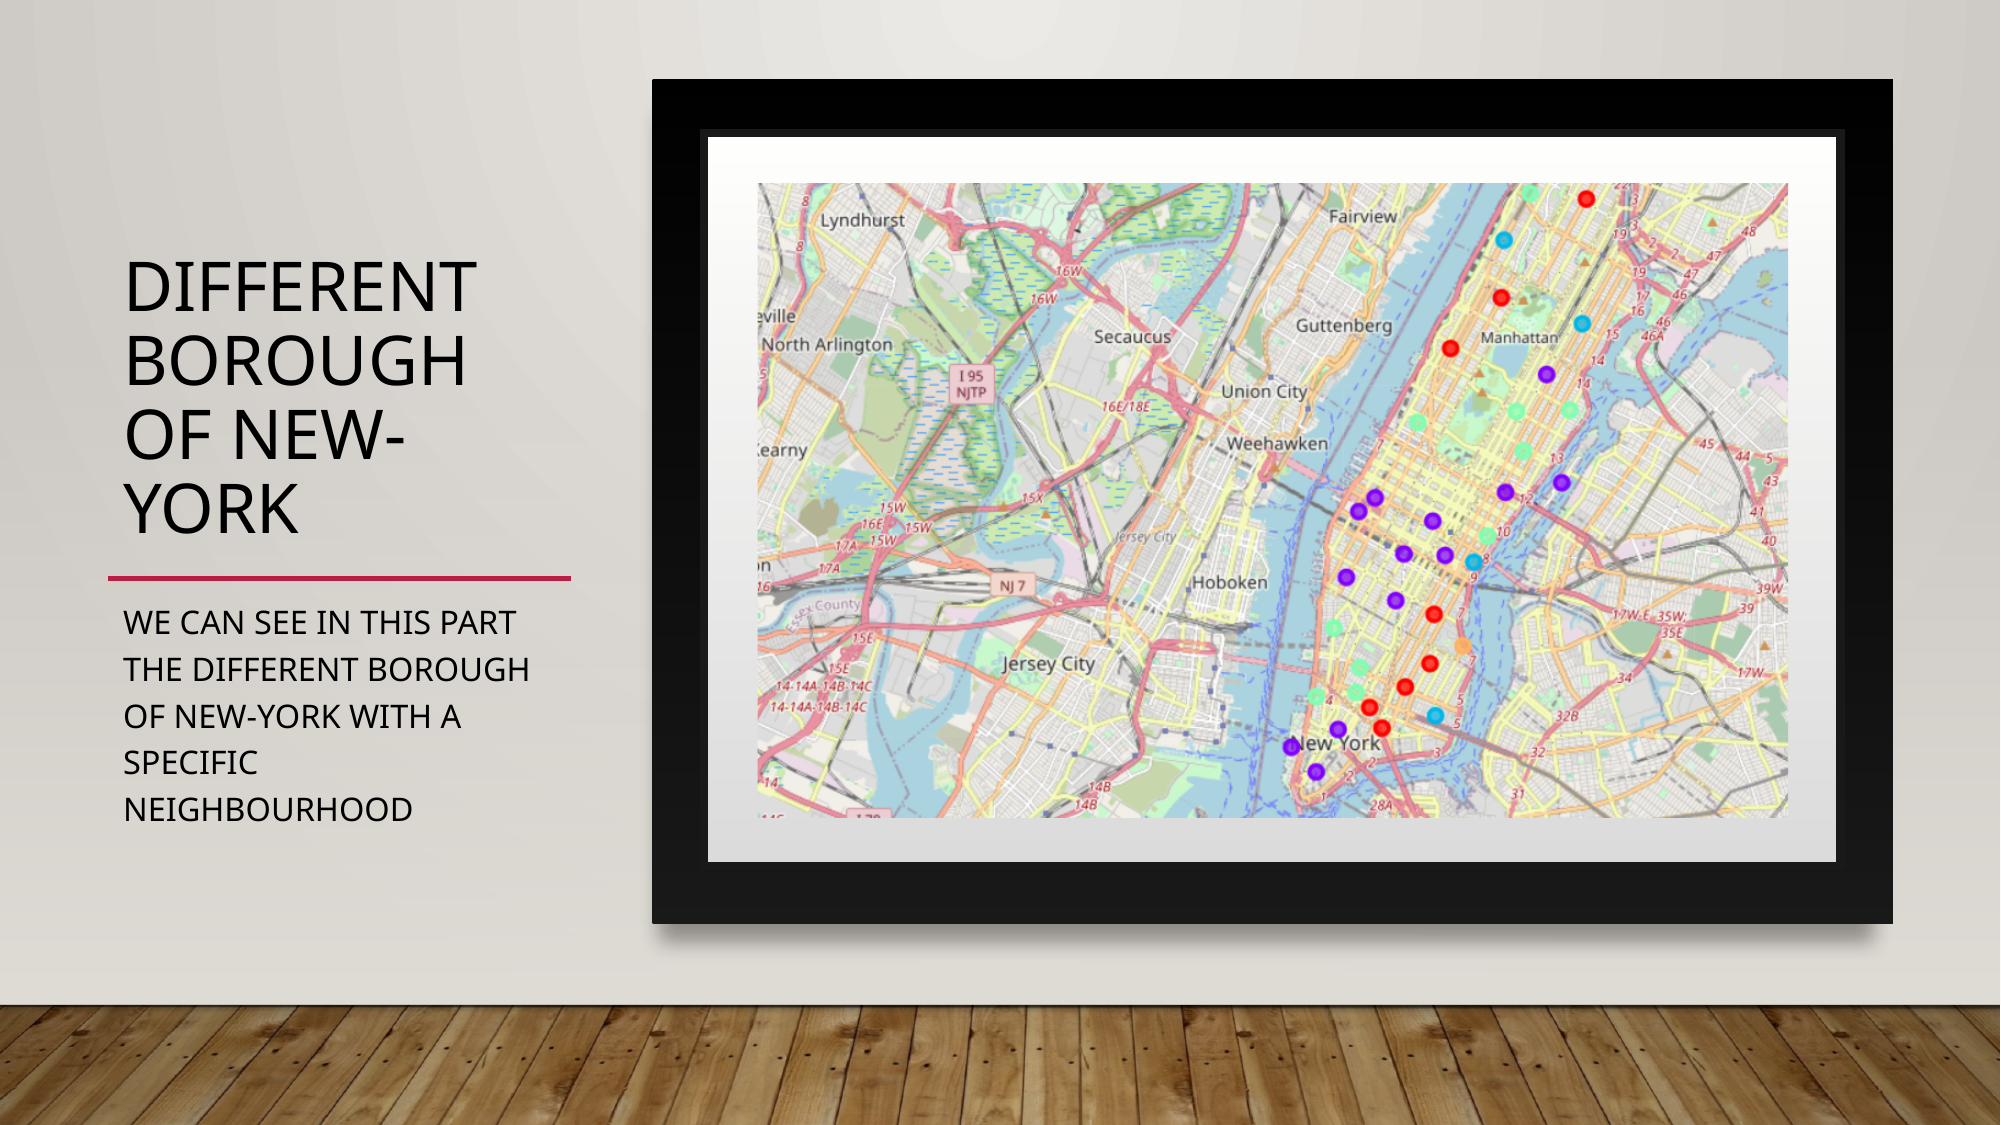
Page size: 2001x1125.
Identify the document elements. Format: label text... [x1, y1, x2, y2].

list We can see in this part the different borough of New-York with a specific neighbourhood [108, 580, 572, 844]
picture [0, 1006, 2000, 1125]
text_box [0, 330, 2000, 1004]
picture [757, 182, 1789, 818]
title different borough of New-York [108, 241, 572, 549]
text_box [652, 78, 1894, 924]
text_box [0, 0, 2000, 330]
